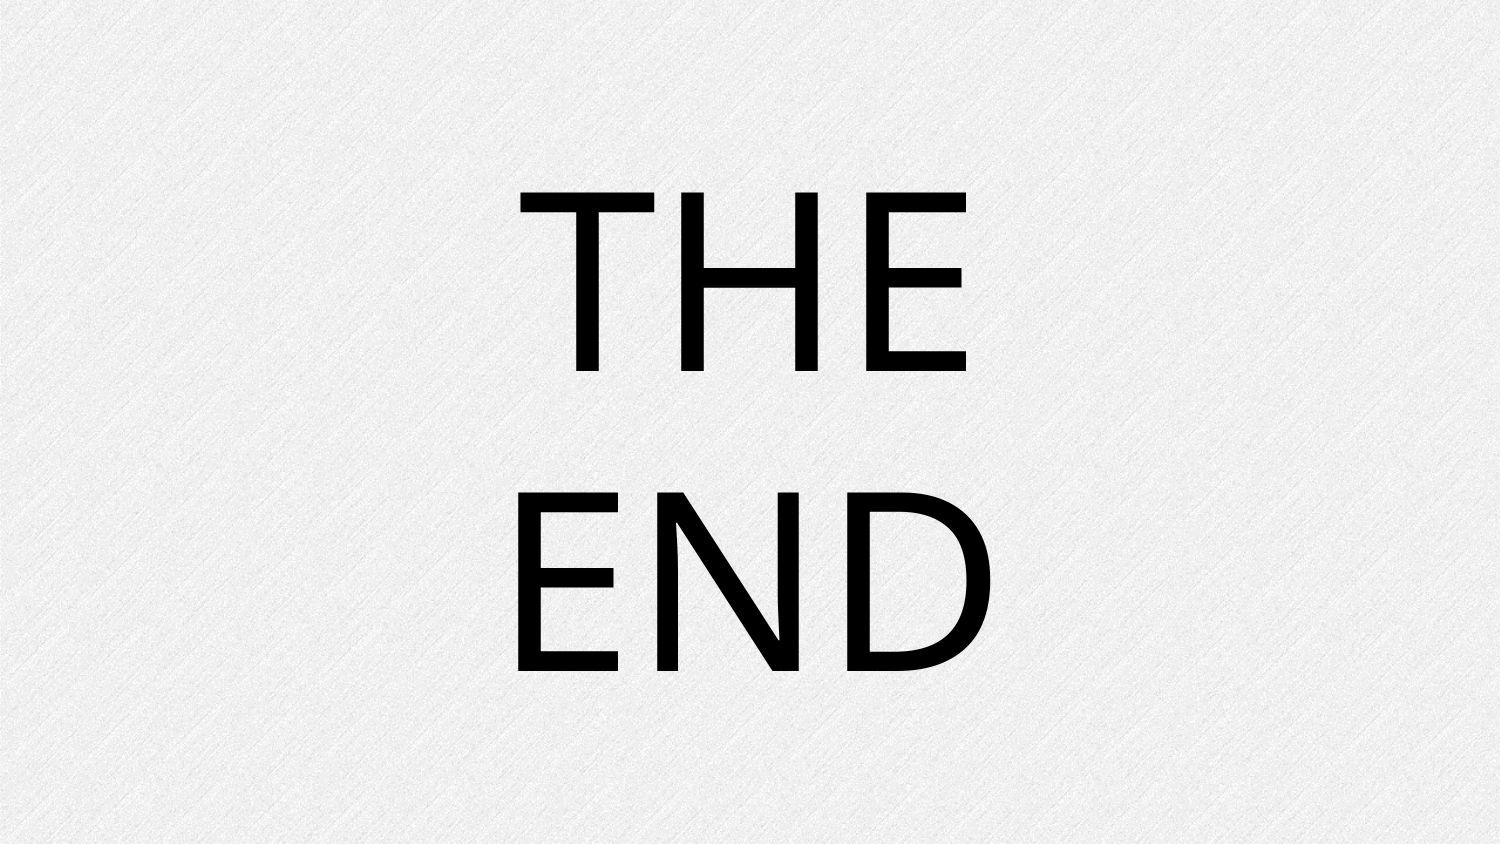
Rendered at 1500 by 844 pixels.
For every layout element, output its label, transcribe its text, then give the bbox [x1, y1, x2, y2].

picture [0, 0, 1500, 844]
title THE END [227, 86, 1273, 758]
